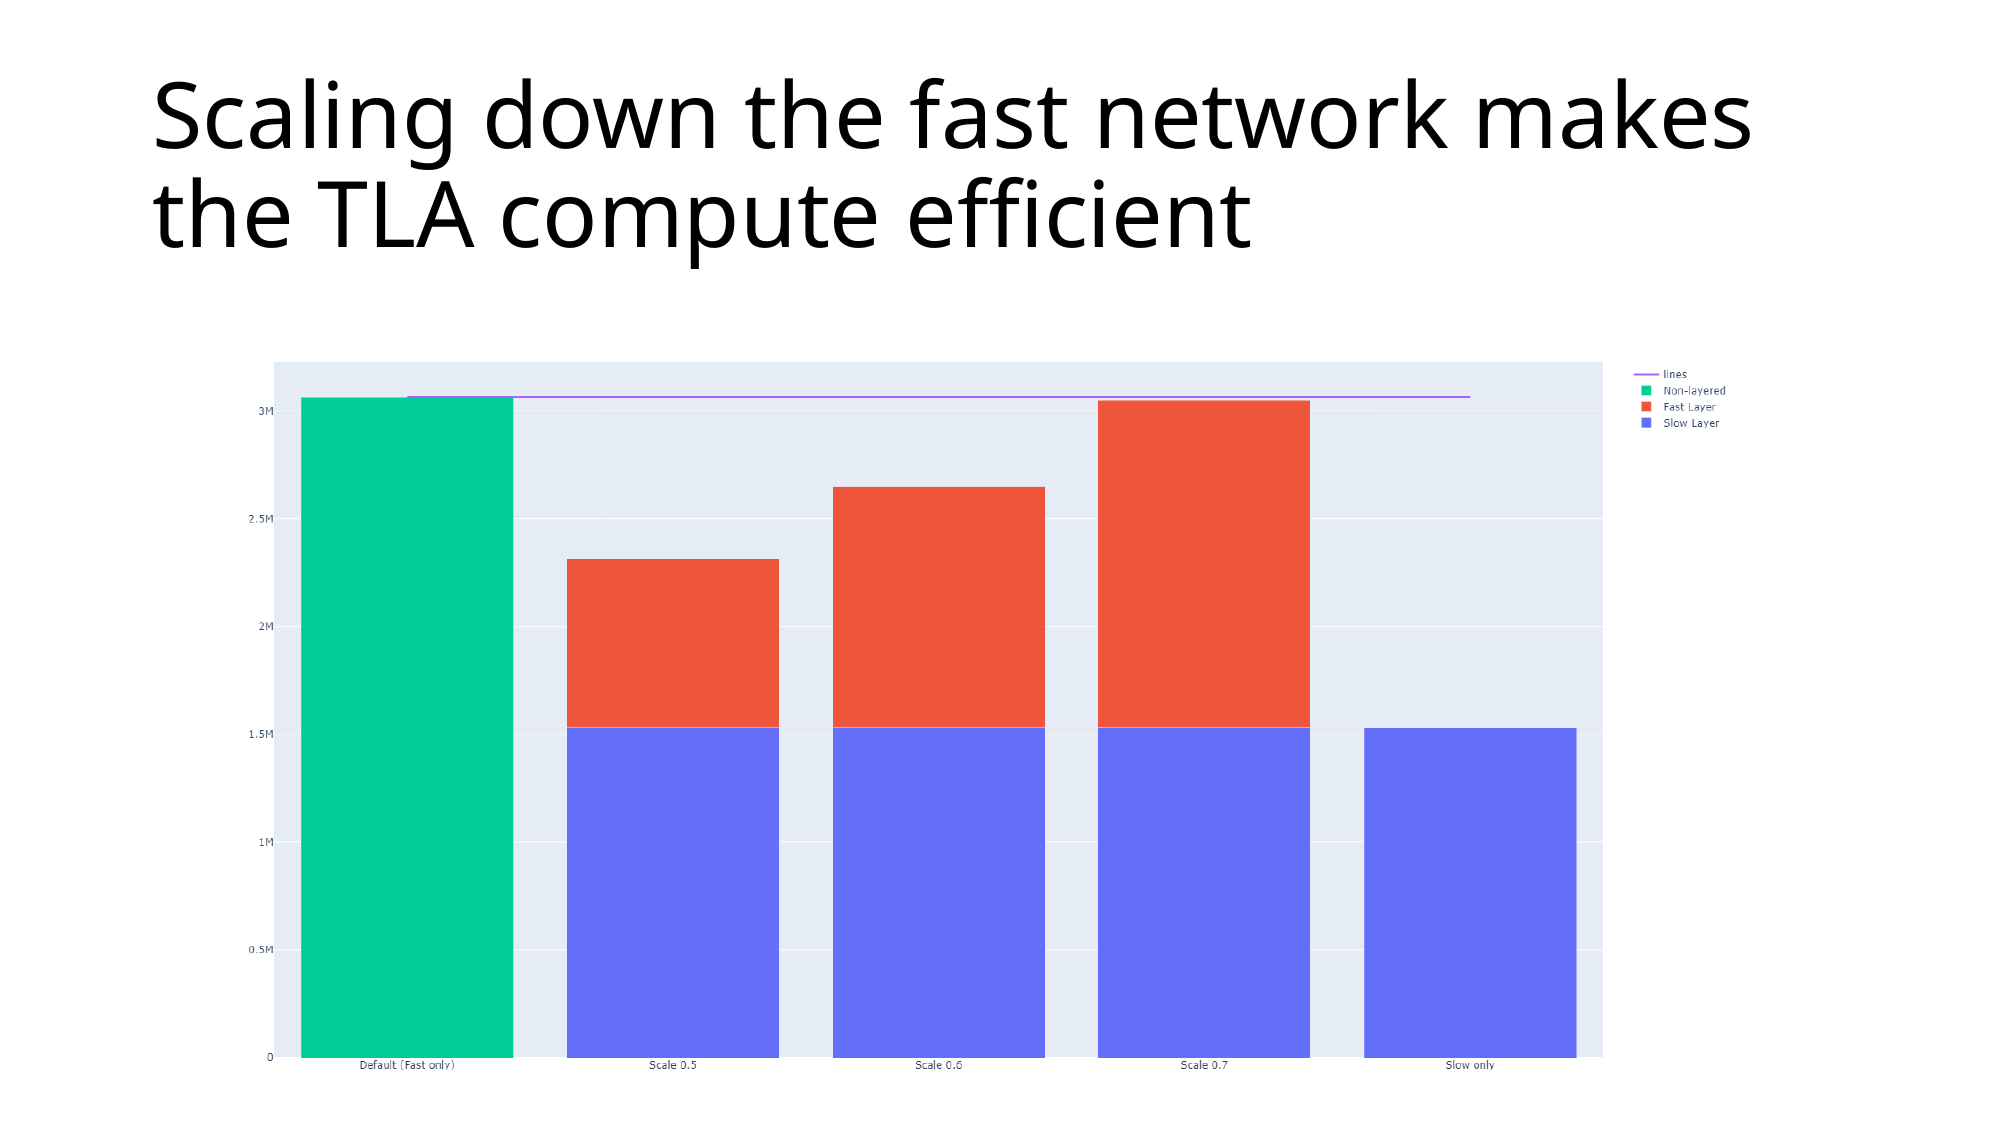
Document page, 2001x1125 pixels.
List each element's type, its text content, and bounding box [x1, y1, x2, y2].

title Scaling down the fast network makes the TLA compute efficient [137, 59, 1863, 278]
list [206, 277, 1740, 1125]
